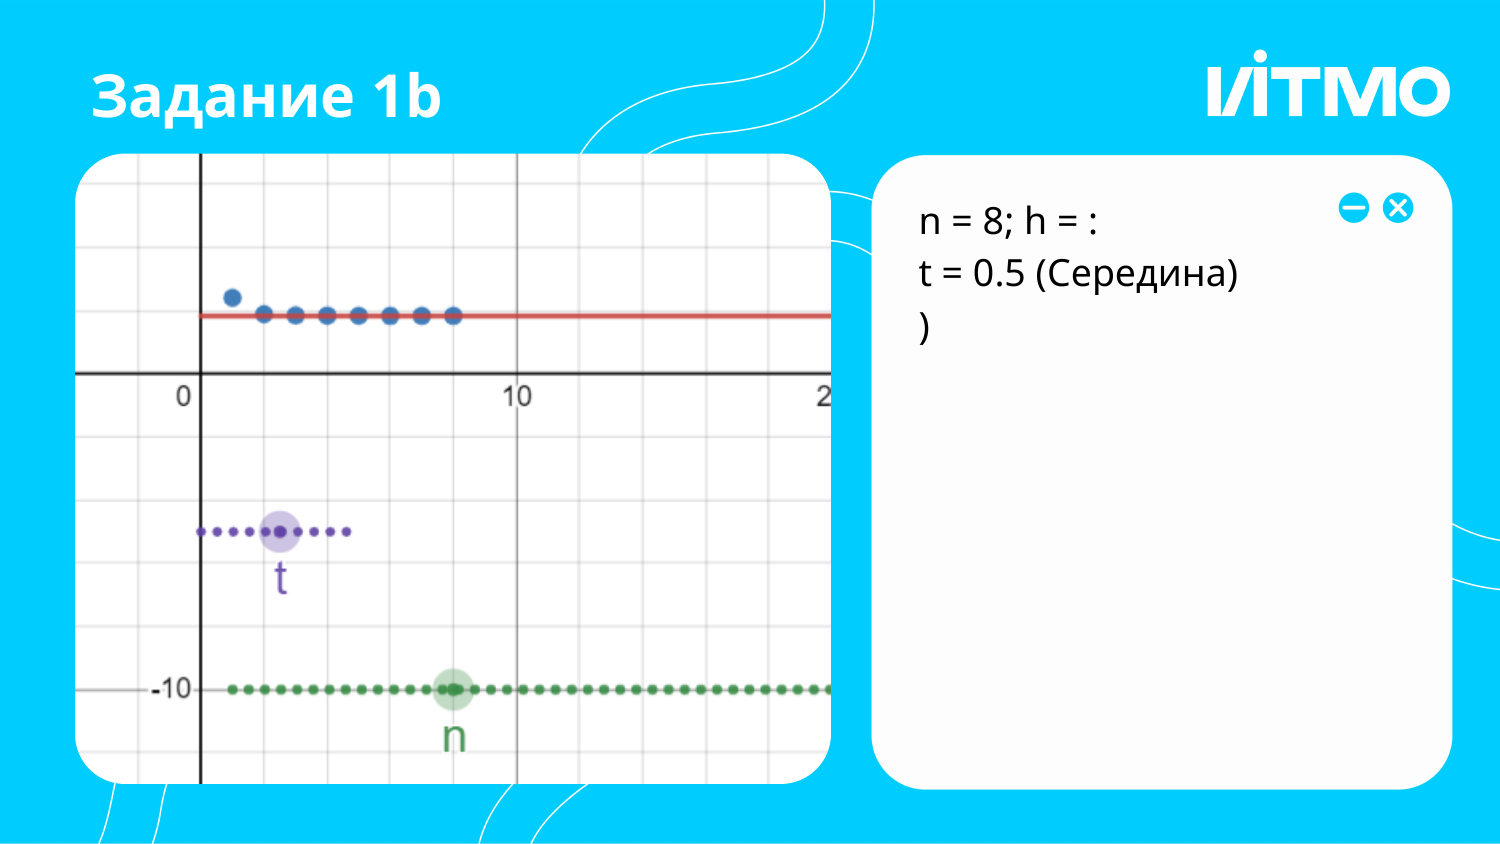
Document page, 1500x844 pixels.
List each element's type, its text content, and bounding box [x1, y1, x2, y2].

picture [871, 156, 1453, 789]
picture [1208, 68, 1266, 116]
picture [1400, 67, 1449, 116]
picture [1272, 68, 1320, 116]
picture [76, 152, 835, 784]
picture [1254, 50, 1266, 62]
picture [1325, 68, 1395, 116]
title Задание 1b [75, 50, 1195, 137]
